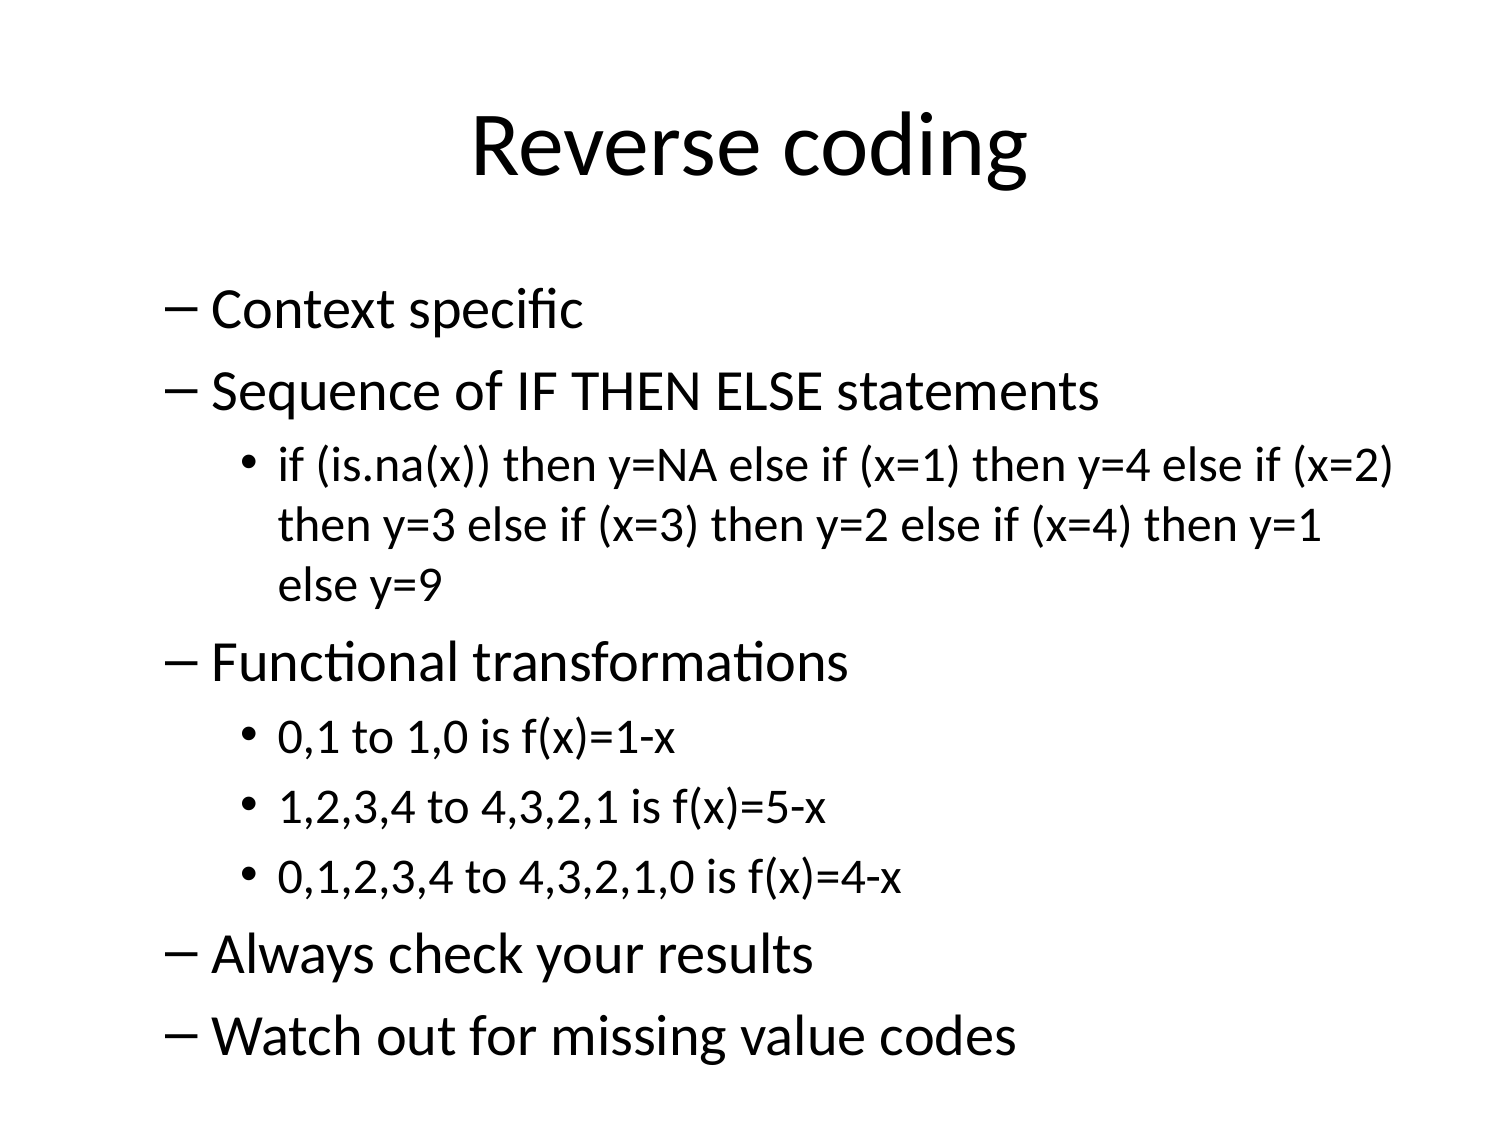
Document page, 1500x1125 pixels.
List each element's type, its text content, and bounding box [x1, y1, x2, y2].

list Context specific Sequence of IF THEN ELSE statements if (is.na(x)) then y=NA else if (x=1) then y=4 else if (x=2) then y=3 else if (x=3) then y=2 else if (x=4) then y=1 else y=9 Functional transformations 0,1 to 1,0 is f(x)=1-x 1,2,3,4 to 4,3,2,1 is f(x)=5-x 0,1,2,3,4 to 4,3,2,1,0 is f(x)=4-x Always check your results Watch out for missing value codes [75, 262, 1425, 1005]
title Reverse coding [75, 45, 1425, 233]
